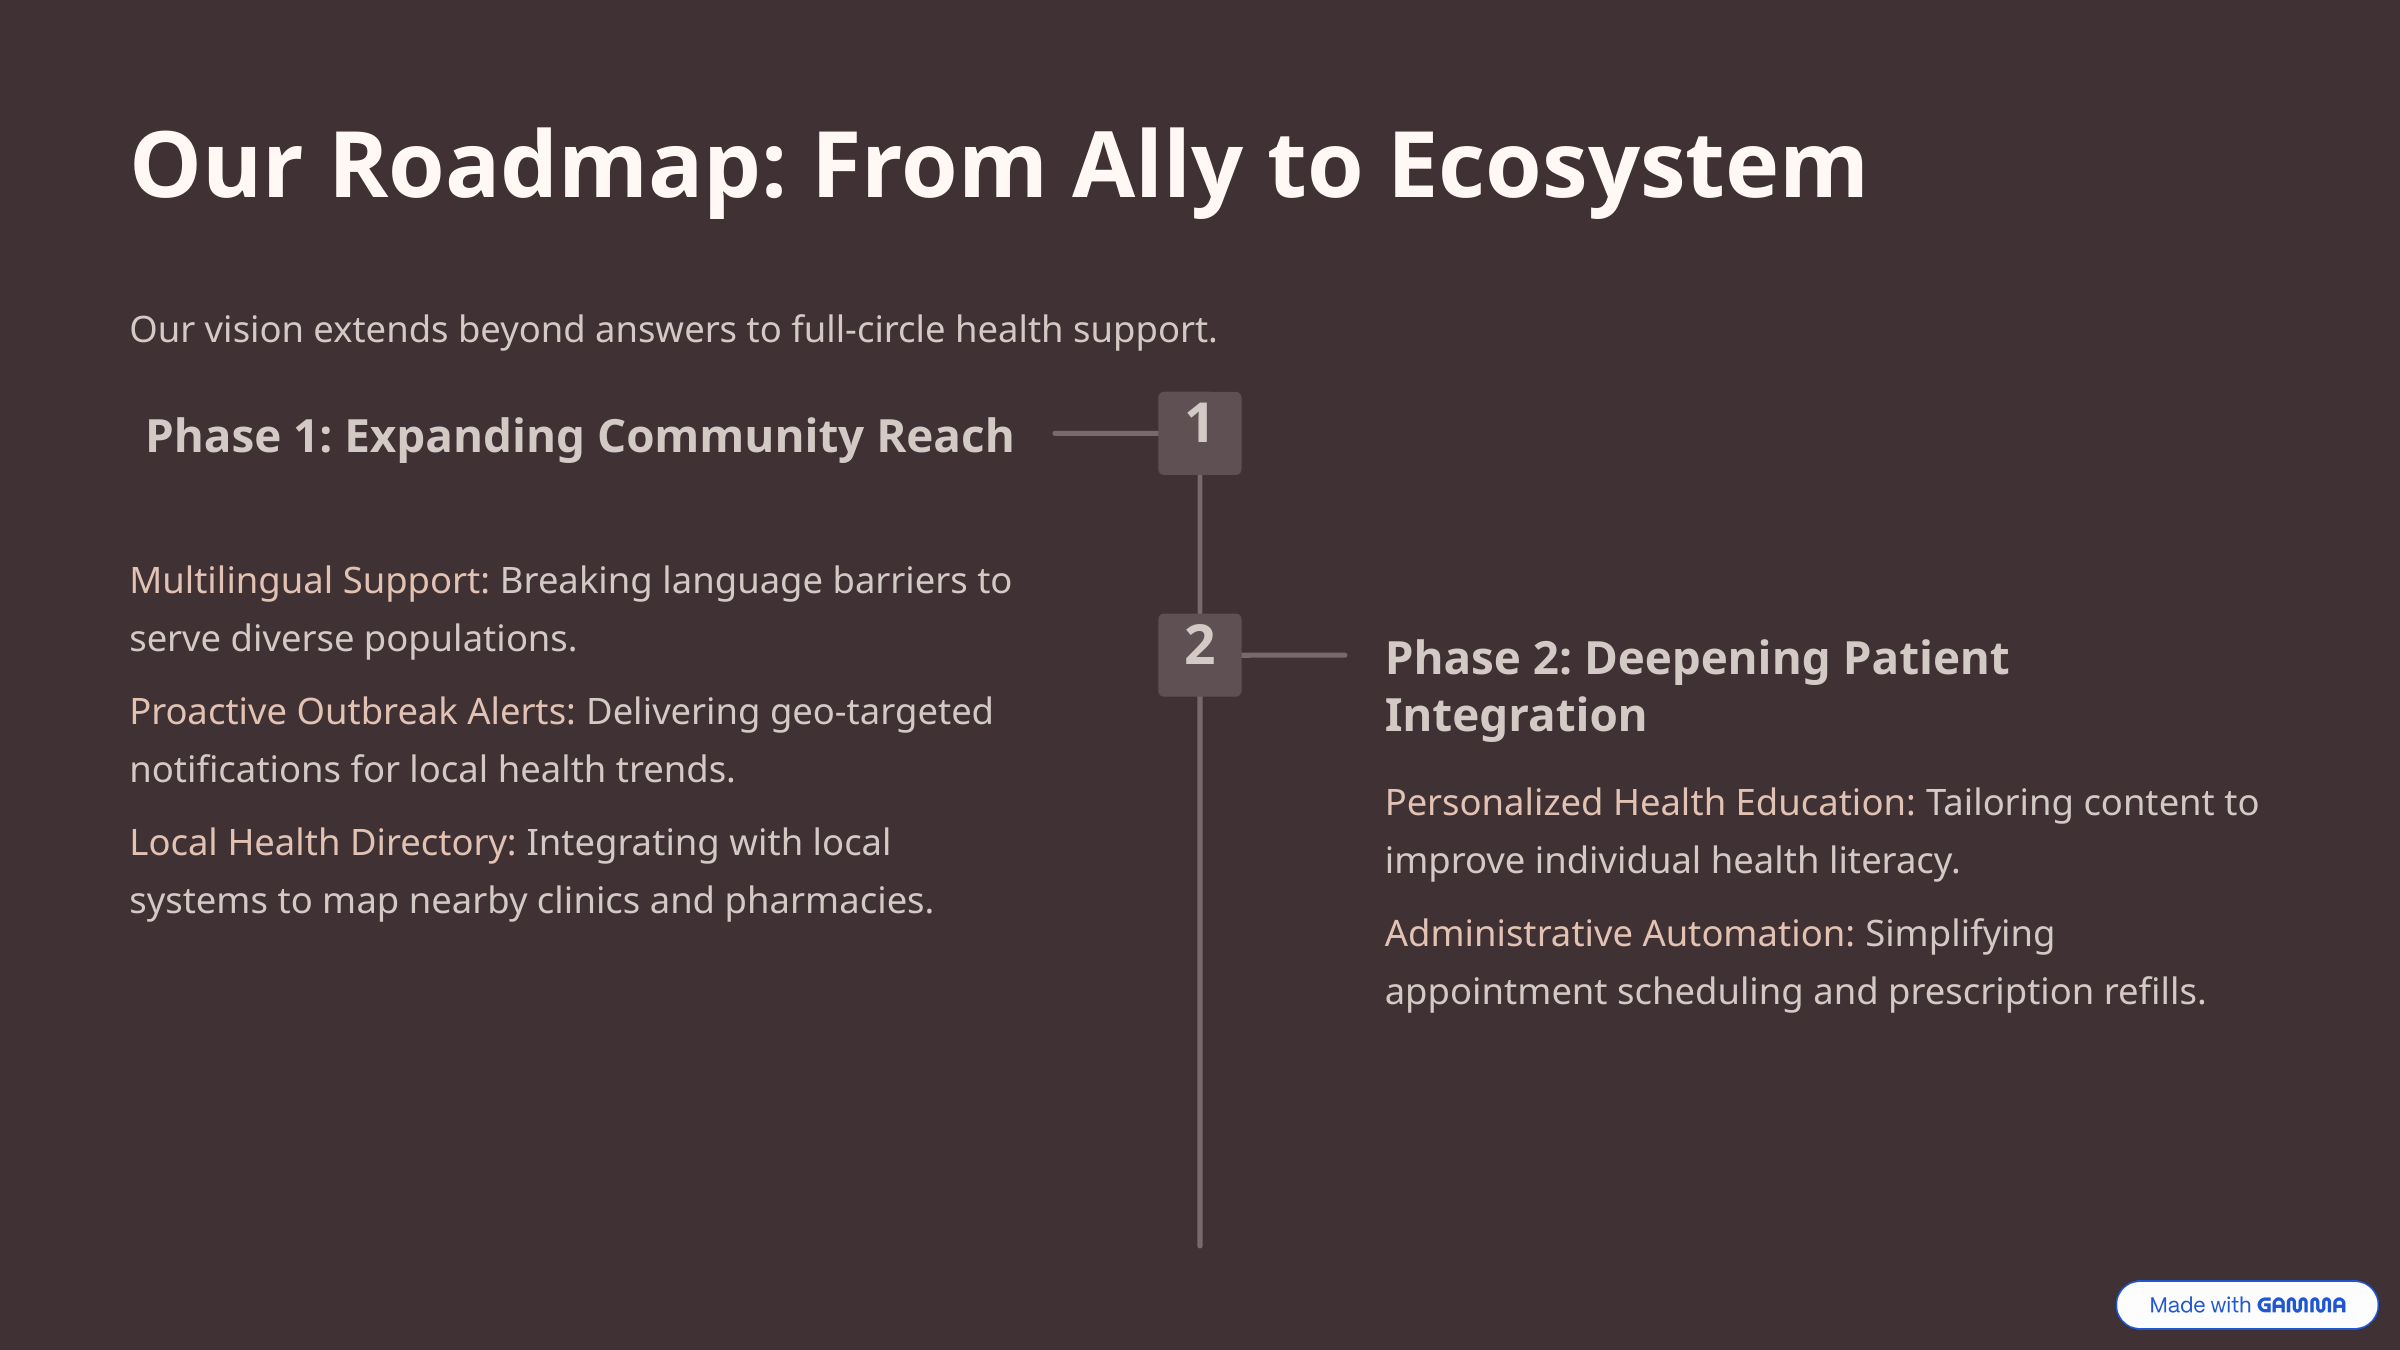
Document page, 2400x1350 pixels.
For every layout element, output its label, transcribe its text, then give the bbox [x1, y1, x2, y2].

text_box Administrative Automation: Simplifying appointment scheduling and prescription refills. [1384, 895, 2271, 1073]
text_box Proactive Outbreak Alerts: Delivering geo-targeted notifications for local health trends. [129, 673, 1016, 792]
text_box [1158, 613, 1242, 697]
text_box 2 [1172, 620, 1228, 690]
text_box [1197, 697, 1203, 1249]
text_box Personalized Health Education: Tailoring content to improve individual health literacy. [1384, 763, 2271, 883]
text_box [1158, 391, 1242, 475]
text_box Phase 2: Deepening Patient Integration [1384, 626, 2271, 742]
text_box Local Health Directory: Integrating with local systems to map nearby clinics and pharmacies. [129, 804, 1016, 982]
text_box Our vision extends beyond answers to full-circle health support. [129, 291, 2271, 351]
text_box Multilingual Support: Breaking language barriers to serve diverse populations. [129, 542, 1016, 661]
picture [2106, 1271, 2389, 1339]
text_box [1052, 430, 1158, 436]
text_box [1242, 652, 1348, 658]
text_box [1197, 475, 1203, 613]
text_box Our Roadmap: From Ally to Ecosystem [129, 101, 1933, 218]
text_box 1 [1172, 398, 1228, 468]
text_box Phase 1: Expanding Community Reach [129, 404, 1016, 520]
